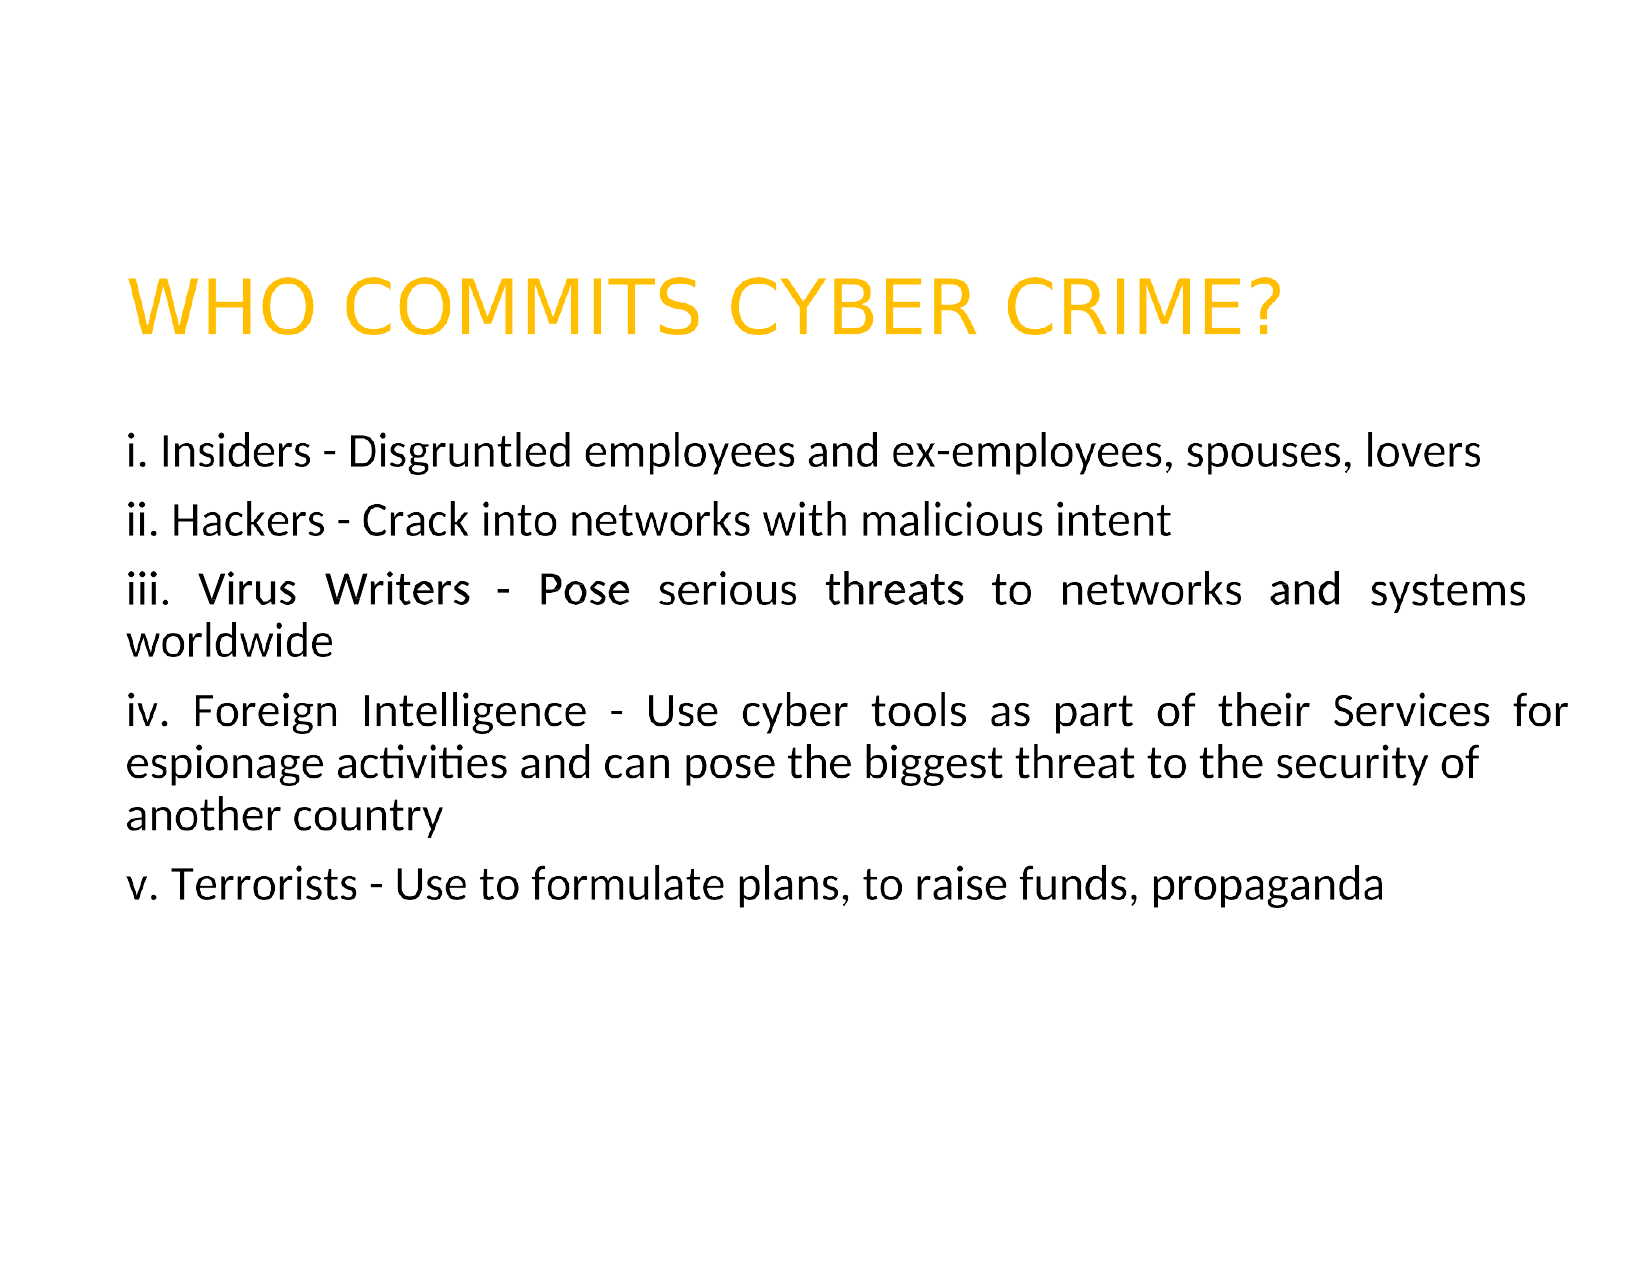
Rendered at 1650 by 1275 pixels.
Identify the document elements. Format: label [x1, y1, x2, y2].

text_box [844, 571, 864, 605]
text_box [1318, 571, 1339, 605]
picture [658, 571, 796, 606]
picture [991, 573, 1032, 606]
text_box [589, 581, 606, 605]
picture [128, 277, 1280, 336]
text_box [947, 581, 964, 605]
picture [128, 691, 1568, 734]
text_box [396, 574, 411, 605]
text_box [413, 581, 434, 605]
text_box [930, 574, 946, 605]
picture [127, 795, 443, 838]
text_box [386, 571, 393, 578]
picture [128, 571, 168, 606]
text_box [256, 581, 276, 605]
text_box [228, 581, 234, 605]
picture [128, 432, 1480, 475]
picture [1062, 570, 1241, 605]
picture [126, 622, 332, 657]
text_box [825, 574, 841, 605]
text_box [869, 581, 883, 605]
text_box [239, 581, 253, 605]
text_box [564, 581, 587, 605]
text_box [453, 581, 470, 605]
text_box [908, 581, 927, 605]
text_box [884, 581, 906, 605]
picture [128, 501, 1172, 536]
text_box [279, 581, 296, 605]
text_box [325, 573, 368, 605]
text_box [1294, 581, 1315, 605]
text_box [387, 581, 393, 605]
text_box [370, 581, 384, 605]
picture [125, 865, 1383, 908]
text_box [541, 573, 562, 605]
text_box [1270, 581, 1289, 605]
picture [1371, 573, 1525, 613]
text_box [228, 571, 234, 578]
text_box [438, 581, 452, 605]
text_box [198, 573, 226, 605]
text_box [608, 581, 630, 605]
text_box [497, 589, 509, 593]
picture [127, 743, 1479, 786]
